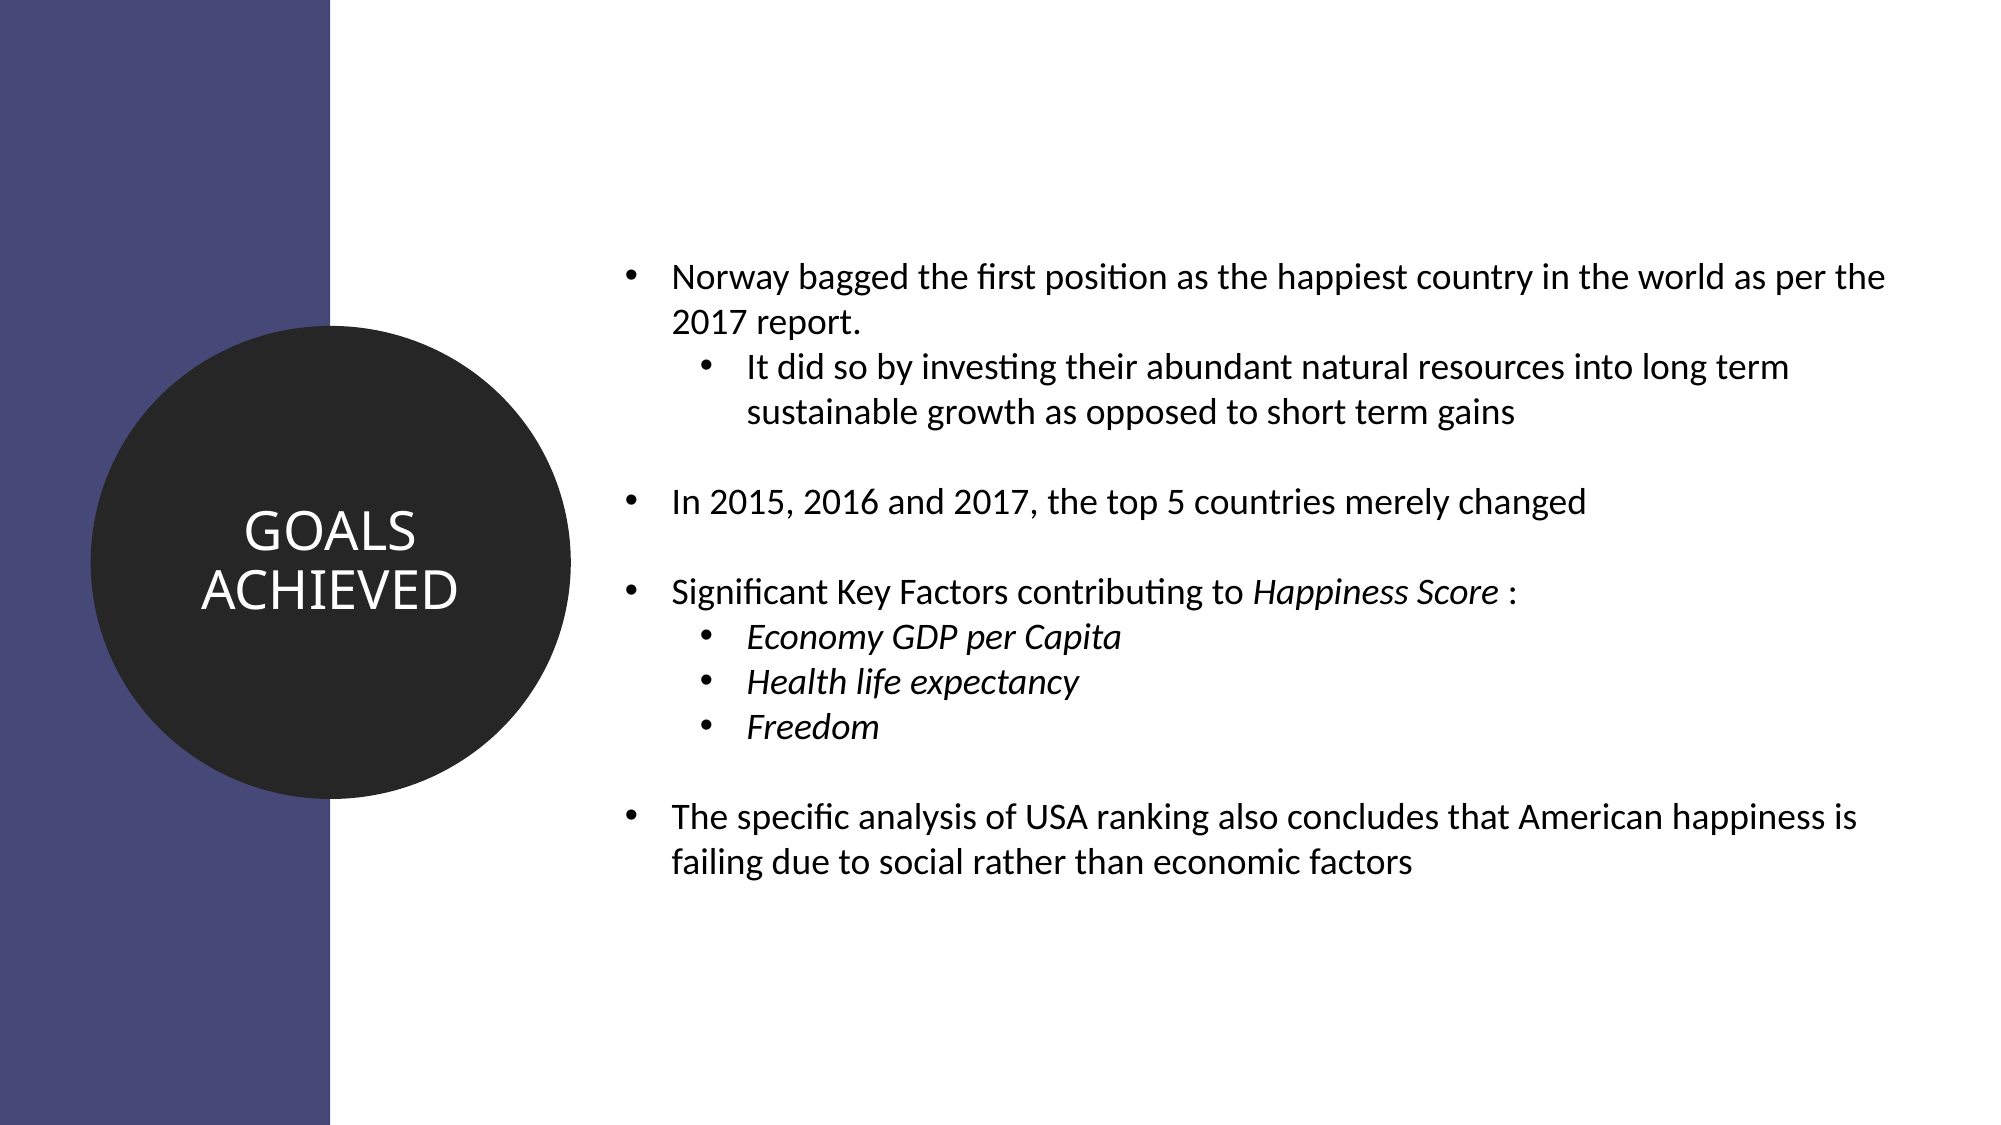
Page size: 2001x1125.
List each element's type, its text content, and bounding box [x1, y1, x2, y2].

text_box GOALS ACHIEVED [105, 340, 557, 785]
text_box Norway bagged the first position as the happiest country in the world as per the 2017 report. It did so by investing their abundant natural resources into long term sustainable growth as opposed to short term gains In 2015, 2016 and 2017, the top 5 countries merely changed Significant Key Factors contributing to Happiness Score : Economy GDP per Capita Health life expectancy Freedom The specific analysis of USA ranking also concludes that American happiness is failing due to social rather than economic factors [610, 244, 1964, 890]
